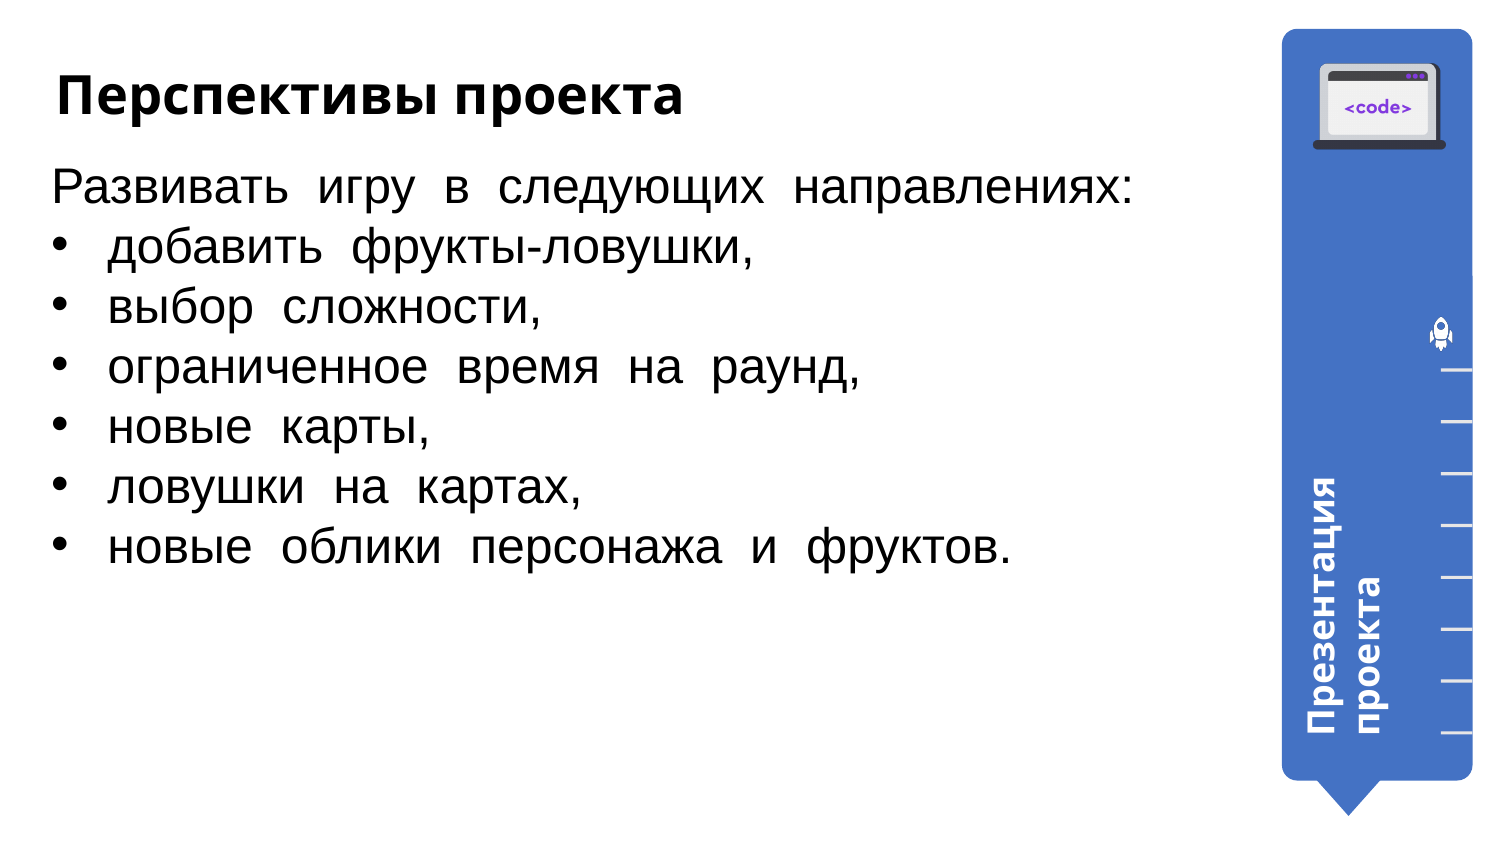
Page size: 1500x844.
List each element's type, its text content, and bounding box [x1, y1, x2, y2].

text_box Перспективы проекта [55, 50, 1257, 138]
text_box Развивать игру в следующих направлениях: добавить фрукты-ловушки, выбор сложности, ограниченное время на раунд, новые карты, ловушки на картах, новые облики персонажа и фруктов. [36, 138, 1257, 589]
picture [1423, 311, 1459, 357]
picture [1281, 13, 1473, 194]
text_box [1281, 194, 1473, 816]
